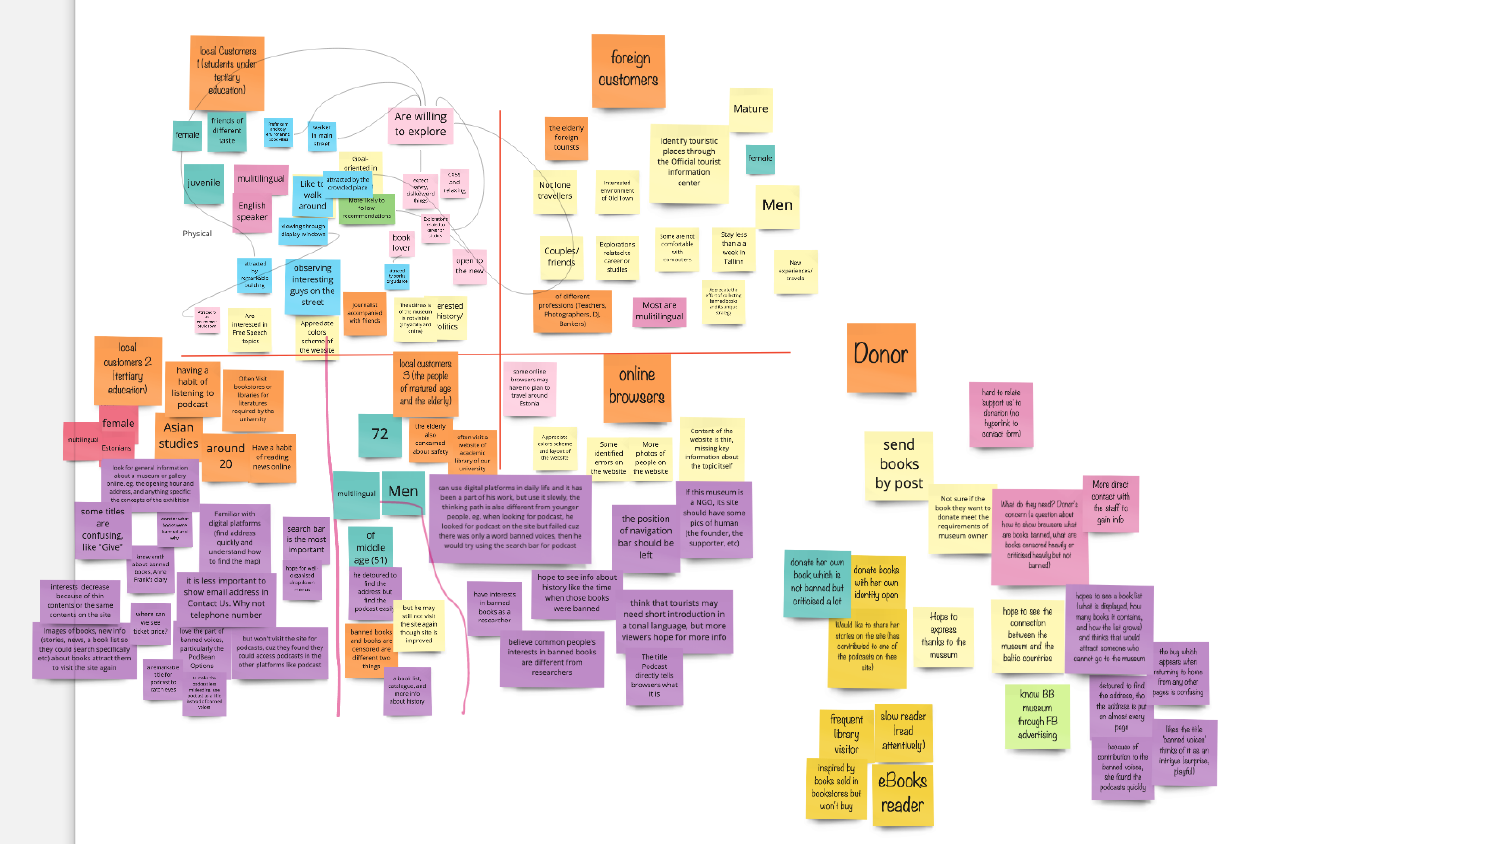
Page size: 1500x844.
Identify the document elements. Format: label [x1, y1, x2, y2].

picture [0, 0, 1253, 844]
